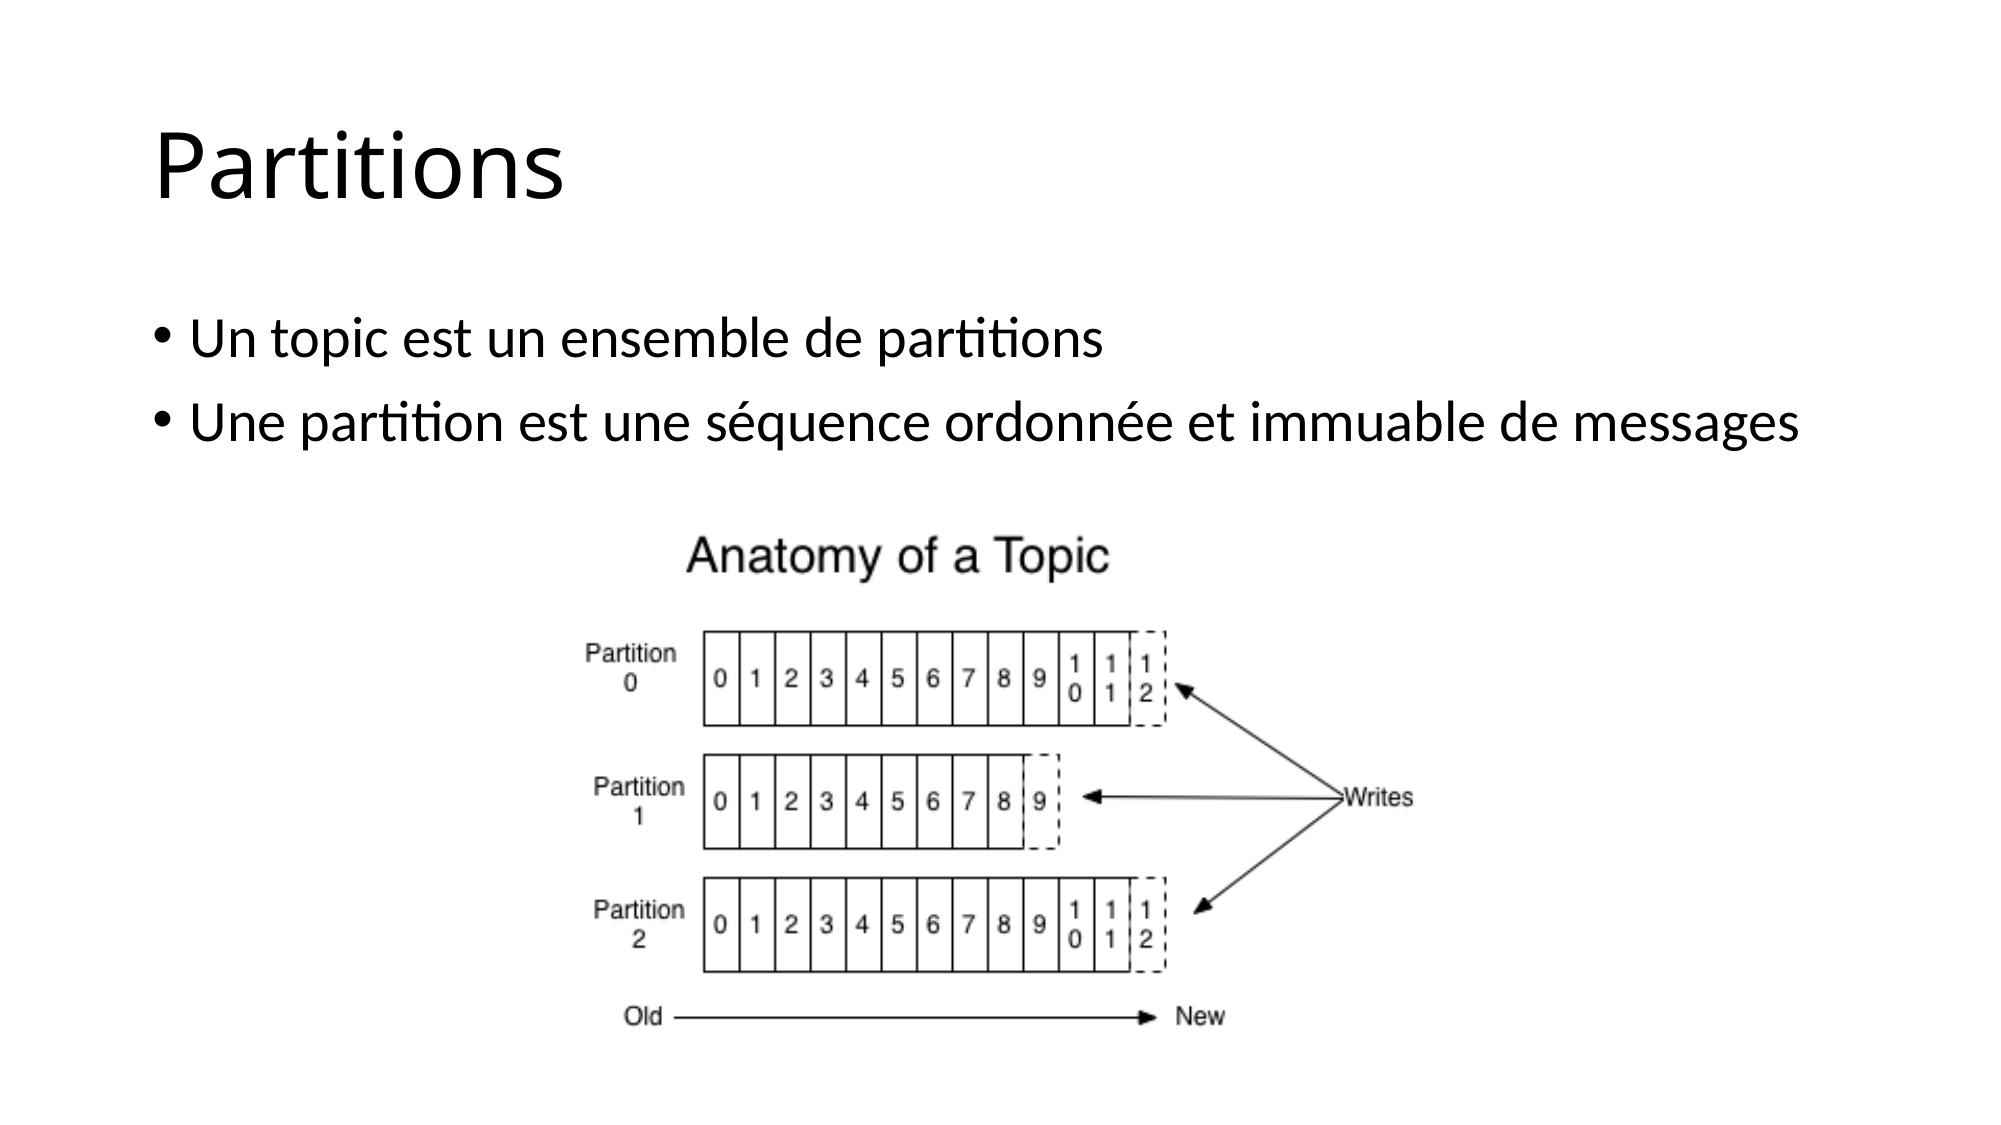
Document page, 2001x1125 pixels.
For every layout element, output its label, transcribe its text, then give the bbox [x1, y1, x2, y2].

title Partitions [137, 59, 1863, 278]
picture [566, 504, 1434, 1062]
list Un topic est un ensemble de partitions Une partition est une séquence ordonnée et immuable de messages [137, 299, 1863, 505]
